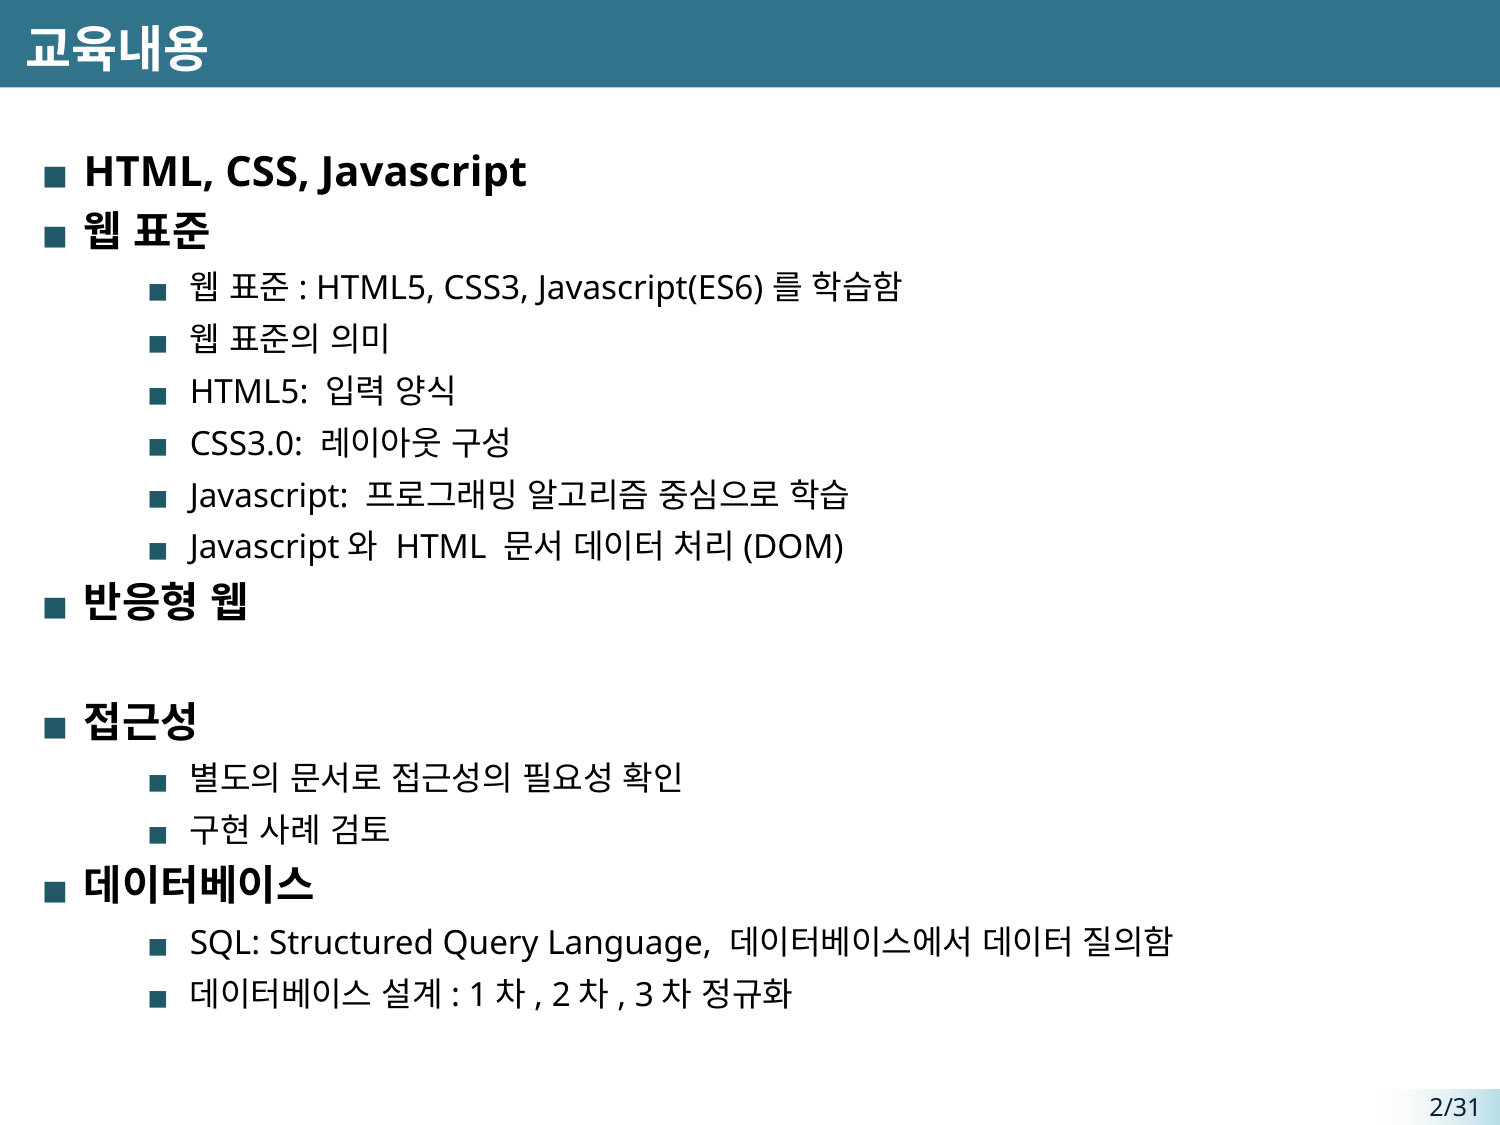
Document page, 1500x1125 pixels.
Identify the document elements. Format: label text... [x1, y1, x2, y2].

list HTML, CSS, Javascript 웹 표준 웹 표준: HTML5, CSS3, Javascript(ES6)를 학습함 웹 표준의 의미 HTML5: 입력 양식 CSS3.0: 레이아웃 구성 Javascript: 프로그래밍 알고리즘 중심으로 학습 Javascript와 HTML 문서 데이터 처리(DOM) 반응형 웹 접근성 별도의 문서로 접근성의 필요성 확인 구현 사례 검토 데이터베이스 SQL: Structured Query Language, 데이터베이스에서 데이터 질의함 데이터베이스 설계: 1차, 2차, 3차 정규화 [10, 126, 1481, 1057]
title 교육내용 [10, 8, 1288, 87]
